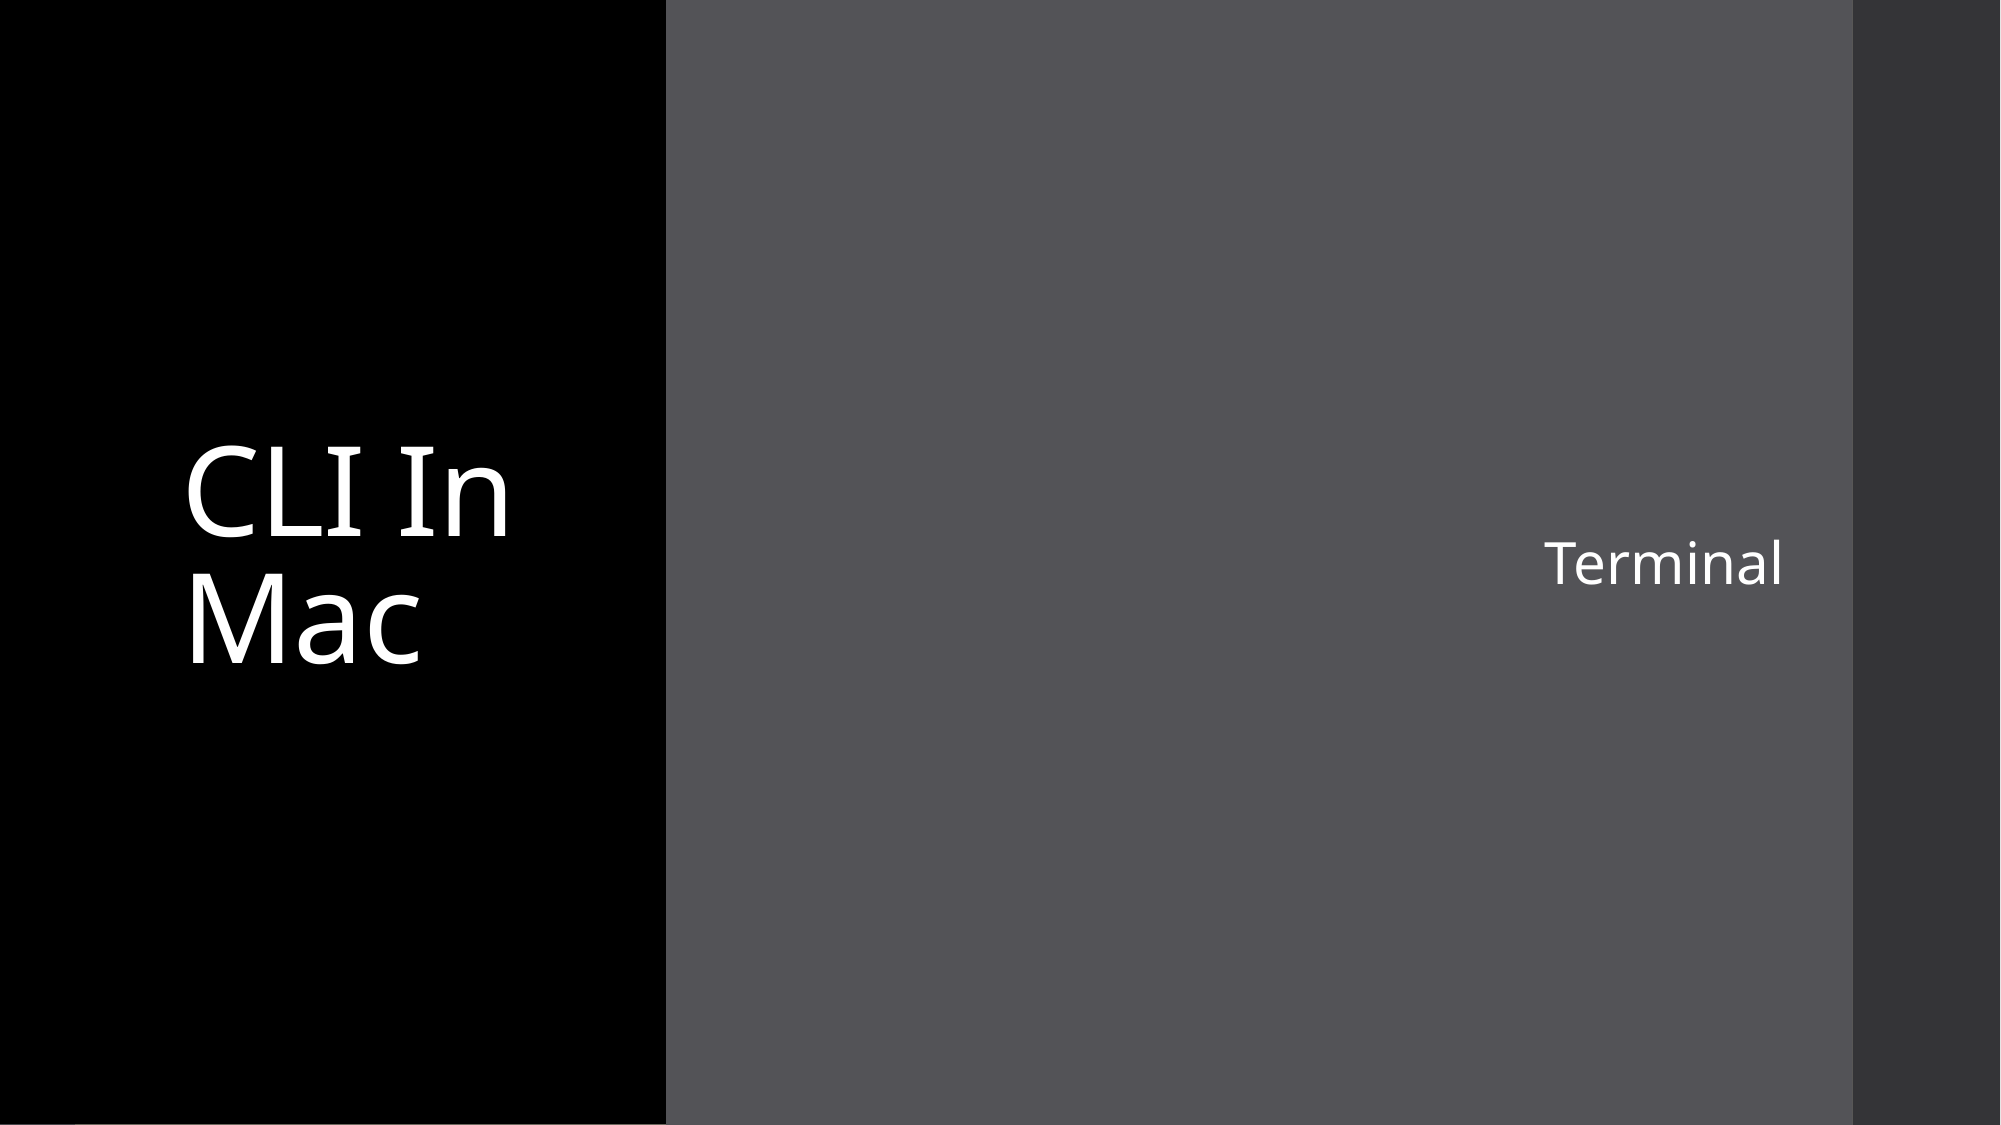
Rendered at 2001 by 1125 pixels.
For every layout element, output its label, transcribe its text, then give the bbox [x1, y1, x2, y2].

title CLI In Mac [166, 88, 666, 1035]
list Terminal [1236, 37, 1800, 1093]
text_box [0, 0, 665, 1125]
text_box [665, 0, 1854, 1125]
